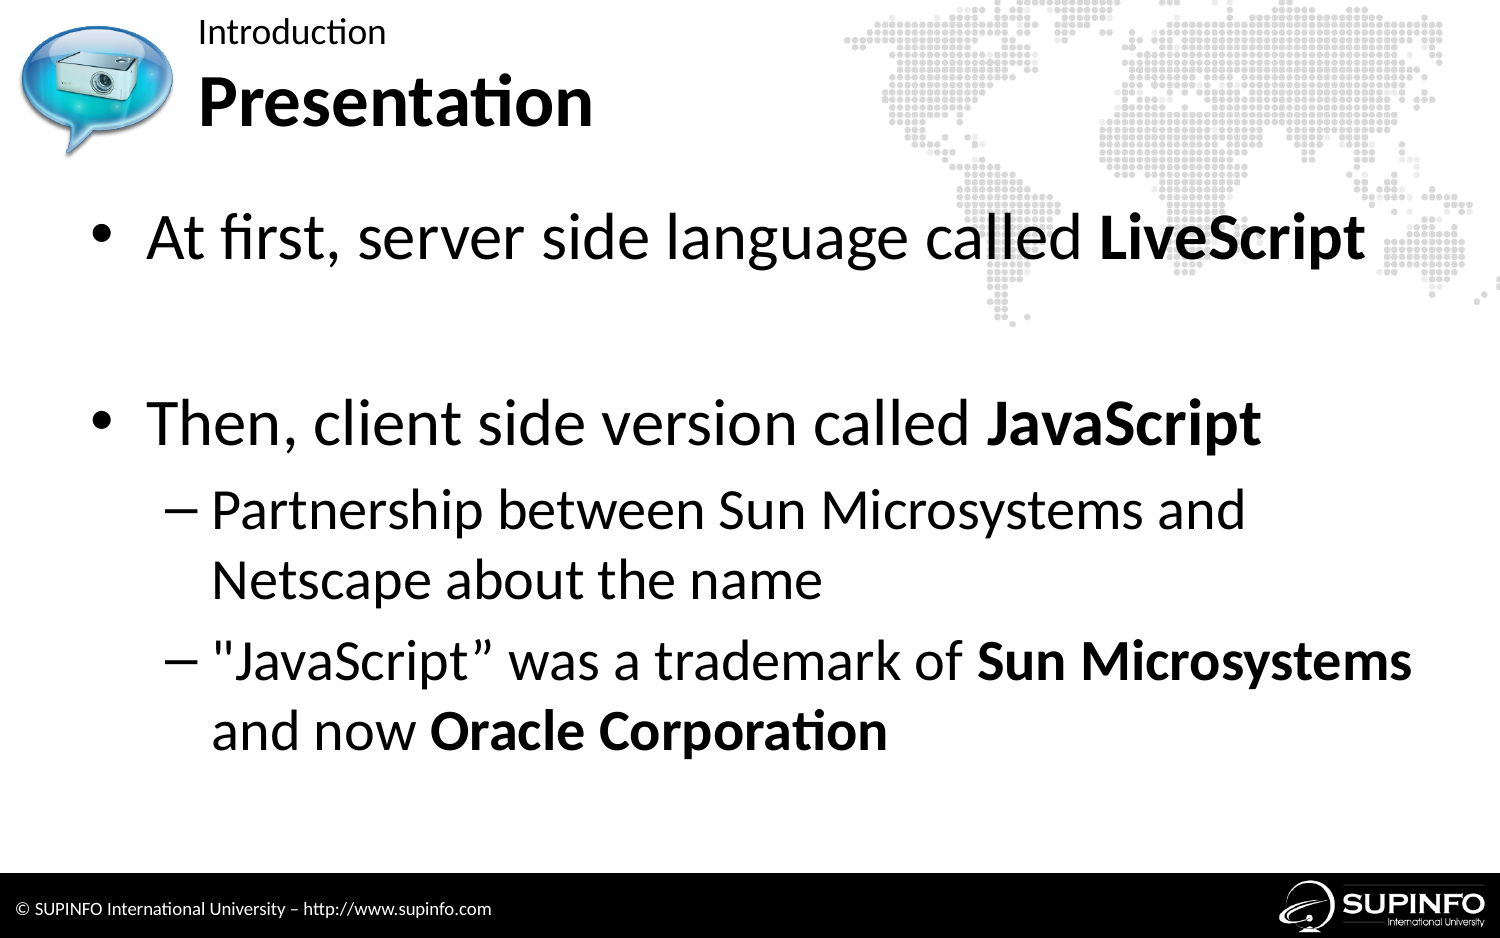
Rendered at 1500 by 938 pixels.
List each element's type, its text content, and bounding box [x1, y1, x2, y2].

picture [844, 0, 1500, 327]
text_box Presentation [183, 56, 1459, 138]
picture [1269, 870, 1494, 938]
text_box Introduction [183, 0, 1459, 56]
list At first, server side language called LiveScript Then, client side version called JavaScript Partnership between Sun Microsystems and Netscape about the name "JavaScript” was a trademark of Sun Microsystems and now Oracle Corporation [74, 184, 1460, 880]
picture [17, 19, 179, 162]
